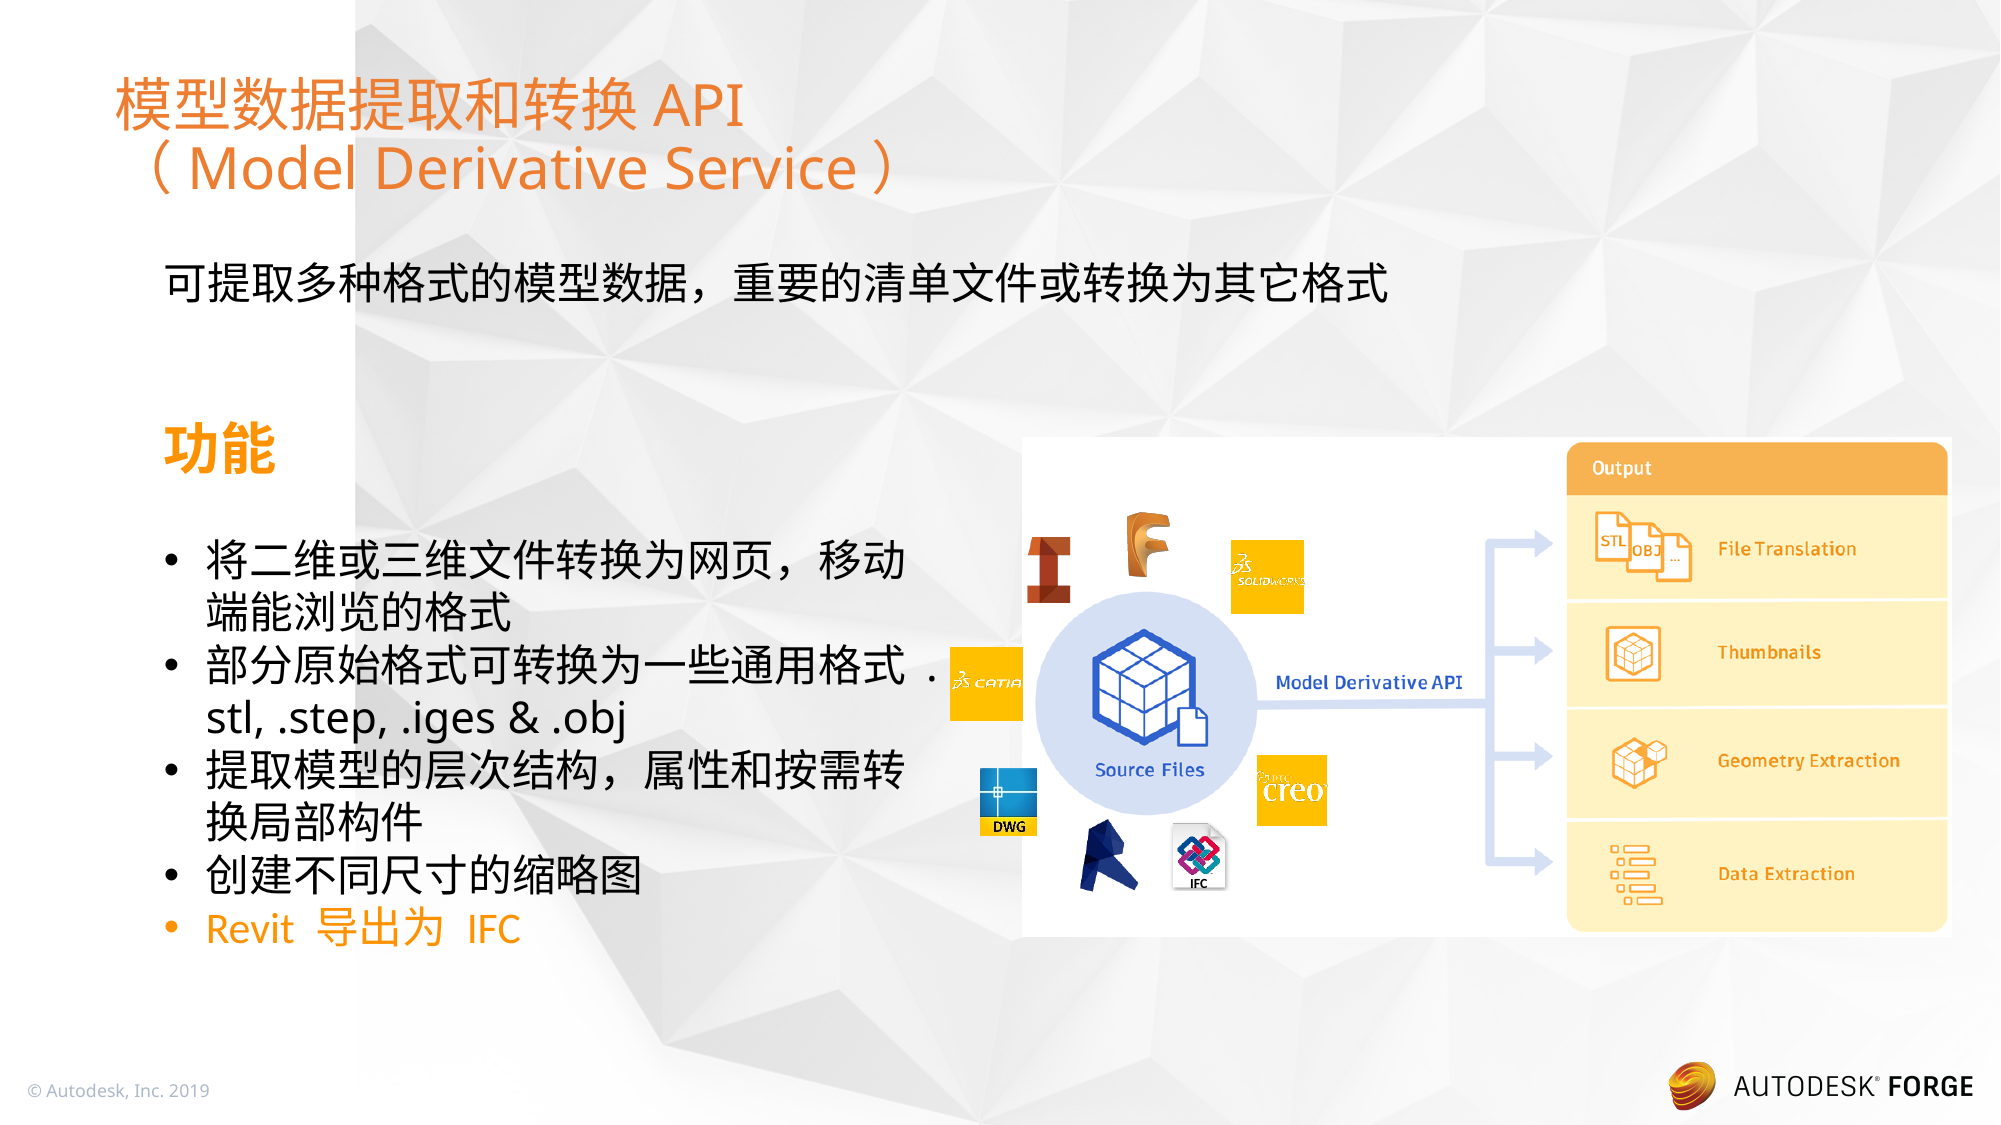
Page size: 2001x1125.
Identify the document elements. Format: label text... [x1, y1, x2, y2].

picture [1659, 1052, 1982, 1120]
text_box 可提取多种格式的模型数据，重要的清单文件或转换为其它格式 [148, 248, 1982, 316]
title 模型数据提取和转换API （Model Derivative Service） [99, 45, 1900, 233]
picture [949, 437, 1952, 937]
text_box 功能 将二维或三维文件转换为网页，移动端能浏览的格式 部分原始格式可转换为一些通用格式 .stl, .step, .iges & .obj 提取模型的层次结构，属性和按需转换局部构件 创建不同尺寸的缩略图 Revit 导出为 IFC [148, 405, 941, 961]
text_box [1160, 821, 1237, 899]
